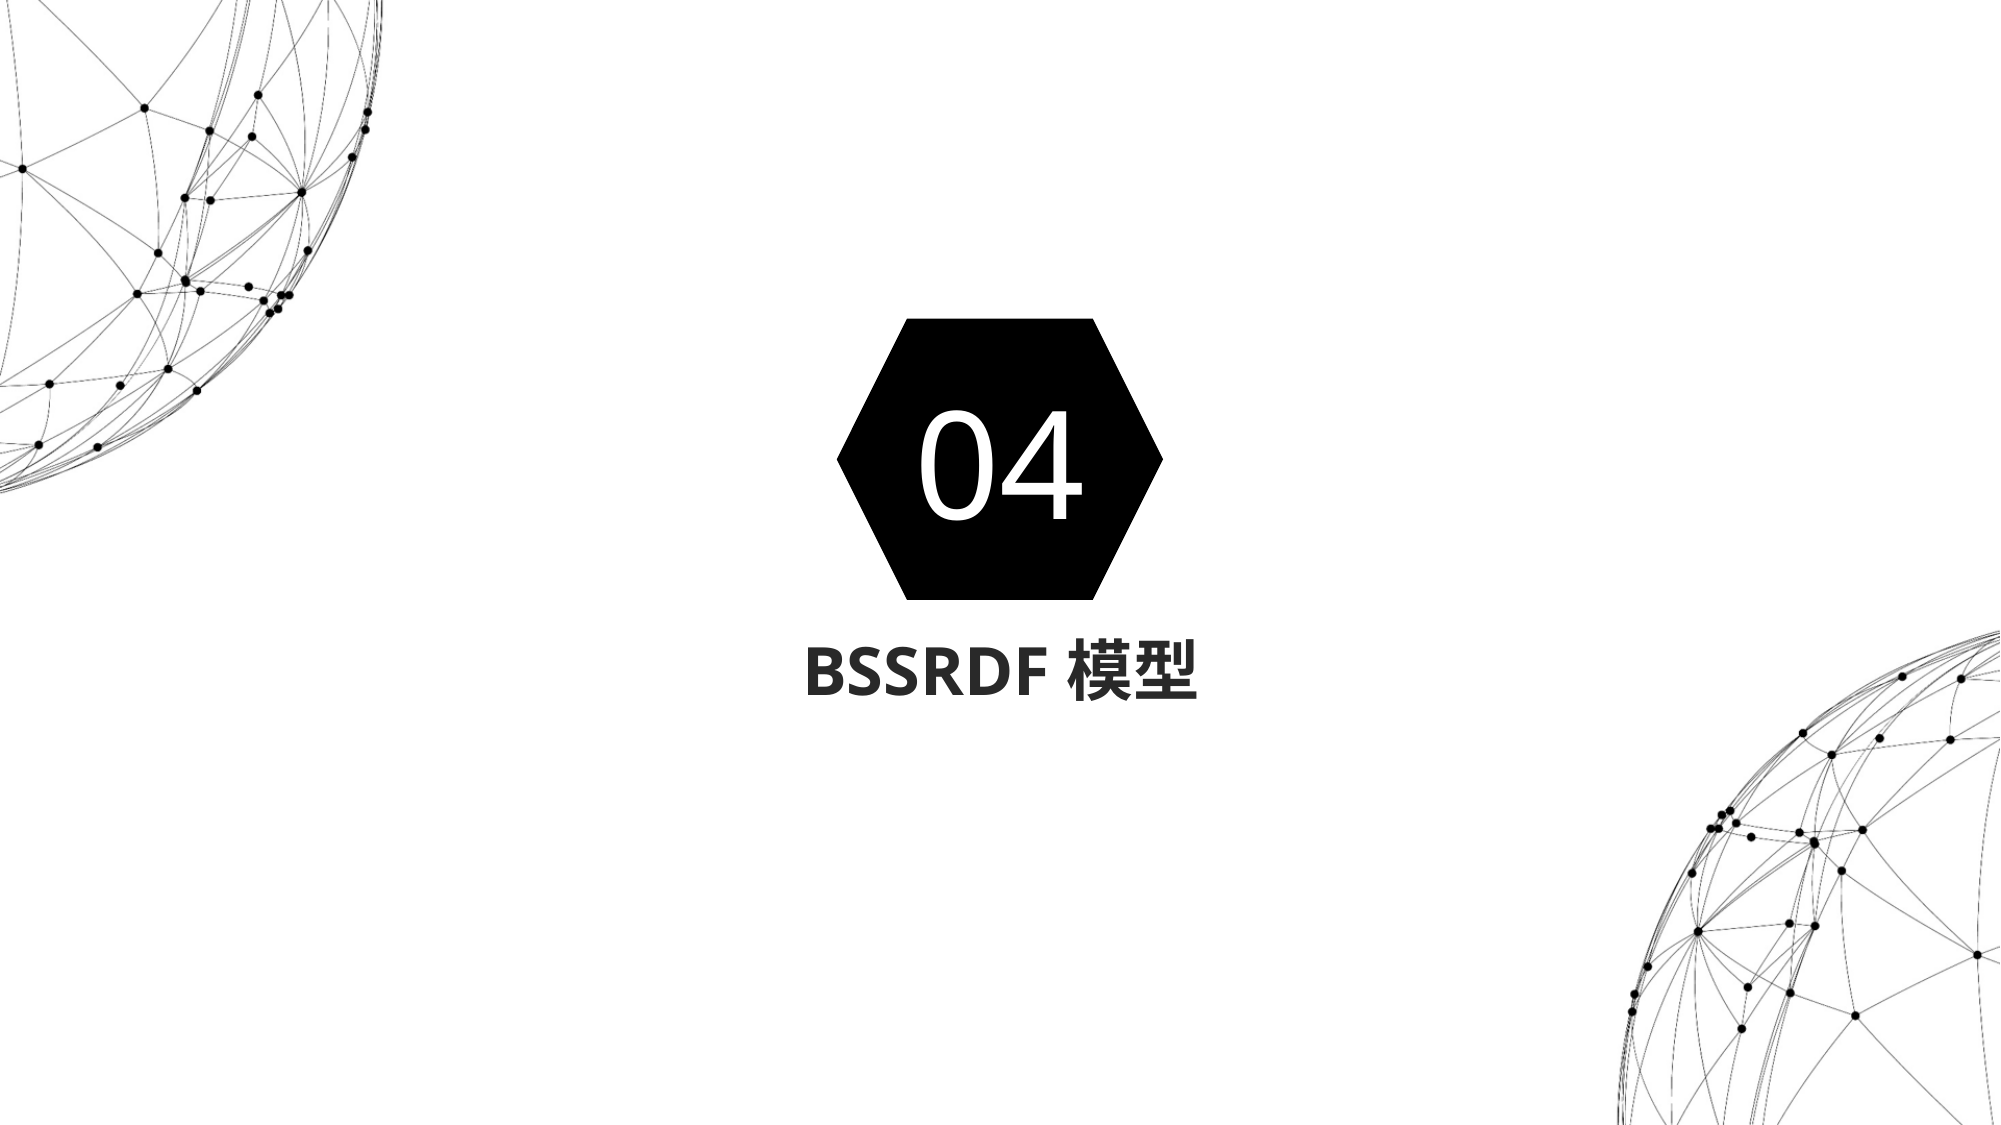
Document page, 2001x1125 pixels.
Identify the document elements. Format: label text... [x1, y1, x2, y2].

picture [0, 0, 2000, 1125]
text_box BSSRDF模型 [794, 621, 1208, 717]
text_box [836, 318, 1164, 601]
